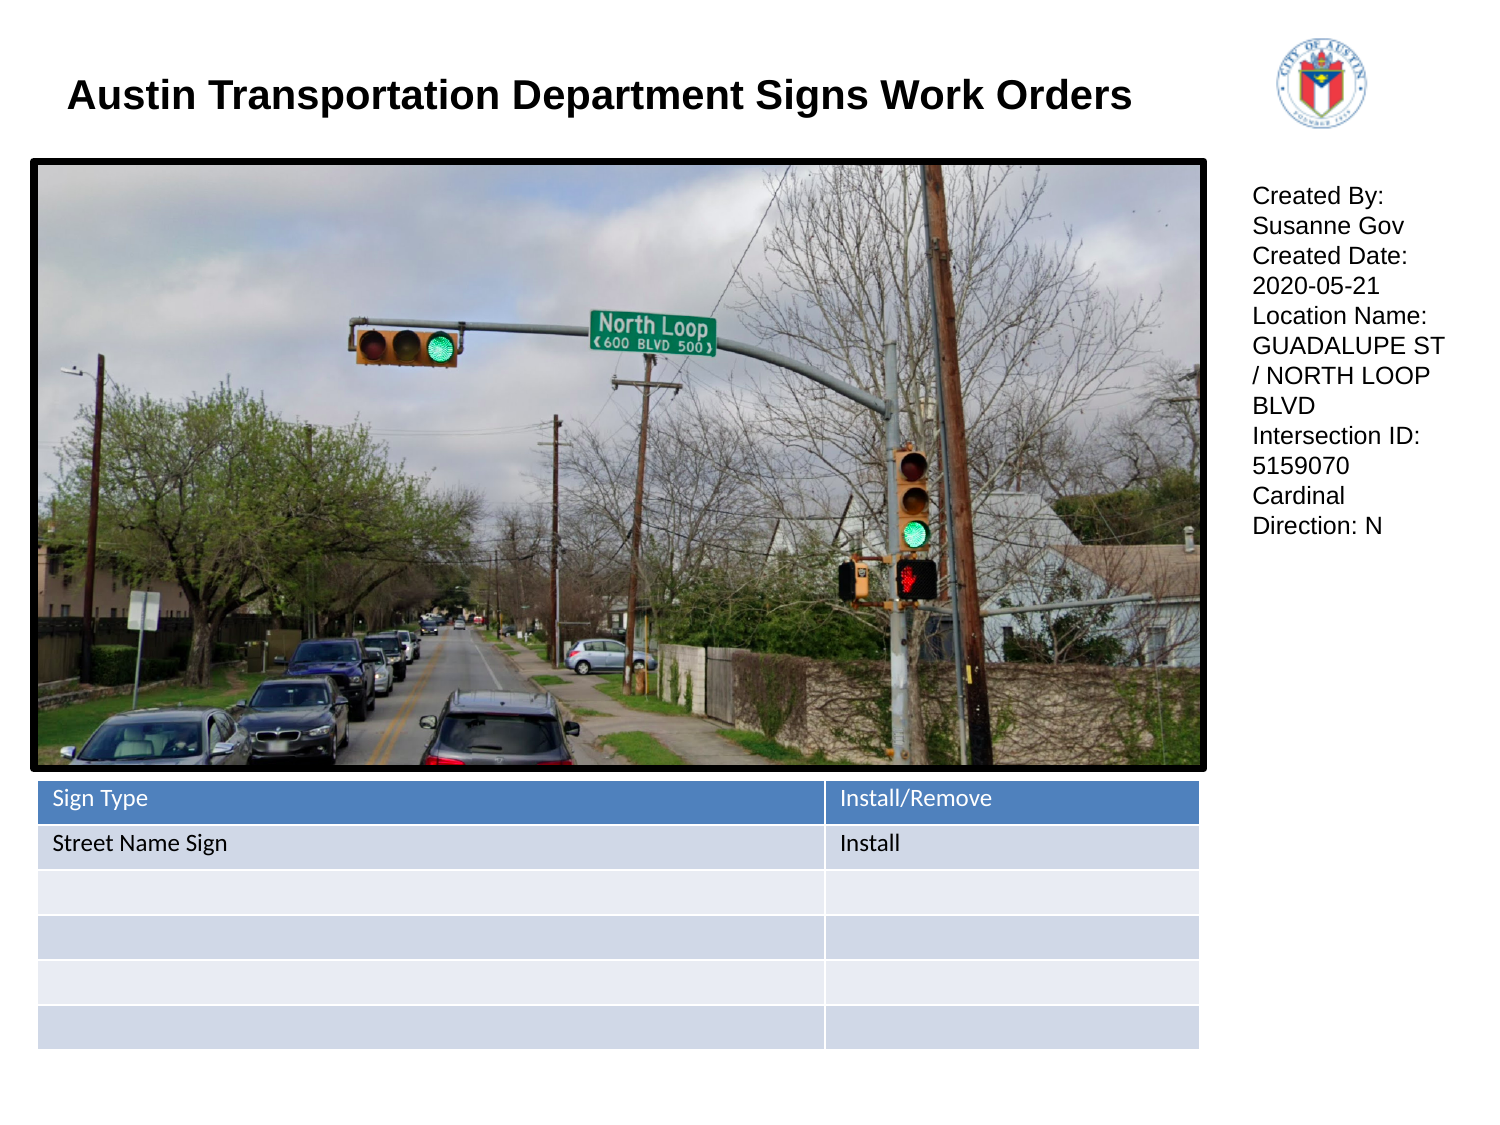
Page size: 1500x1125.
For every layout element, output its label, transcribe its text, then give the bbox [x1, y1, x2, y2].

table_cell [826, 871, 1199, 914]
table_header Install/Remove [826, 781, 1199, 824]
table_cell [38, 961, 824, 1004]
text_box Created By: Susanne Gov Created Date: 2020-05-21 Location Name: GUADALUPE ST / NORTH LOOP BLVD Intersection ID: 5159070 Cardinal Direction: N [1237, 172, 1463, 547]
table_cell [38, 1006, 824, 1049]
text_box Austin Transportation Department Signs Work Orders [51, 60, 1149, 125]
table_cell [38, 916, 824, 959]
table_cell [826, 916, 1199, 959]
table_cell Street Name Sign [38, 826, 824, 869]
table_cell [826, 1006, 1199, 1049]
table_cell [38, 871, 824, 914]
picture [37, 164, 1201, 766]
table_cell [826, 961, 1199, 1004]
table_cell Install [826, 826, 1199, 869]
picture [1274, 37, 1369, 132]
table_header Sign Type [38, 781, 824, 824]
